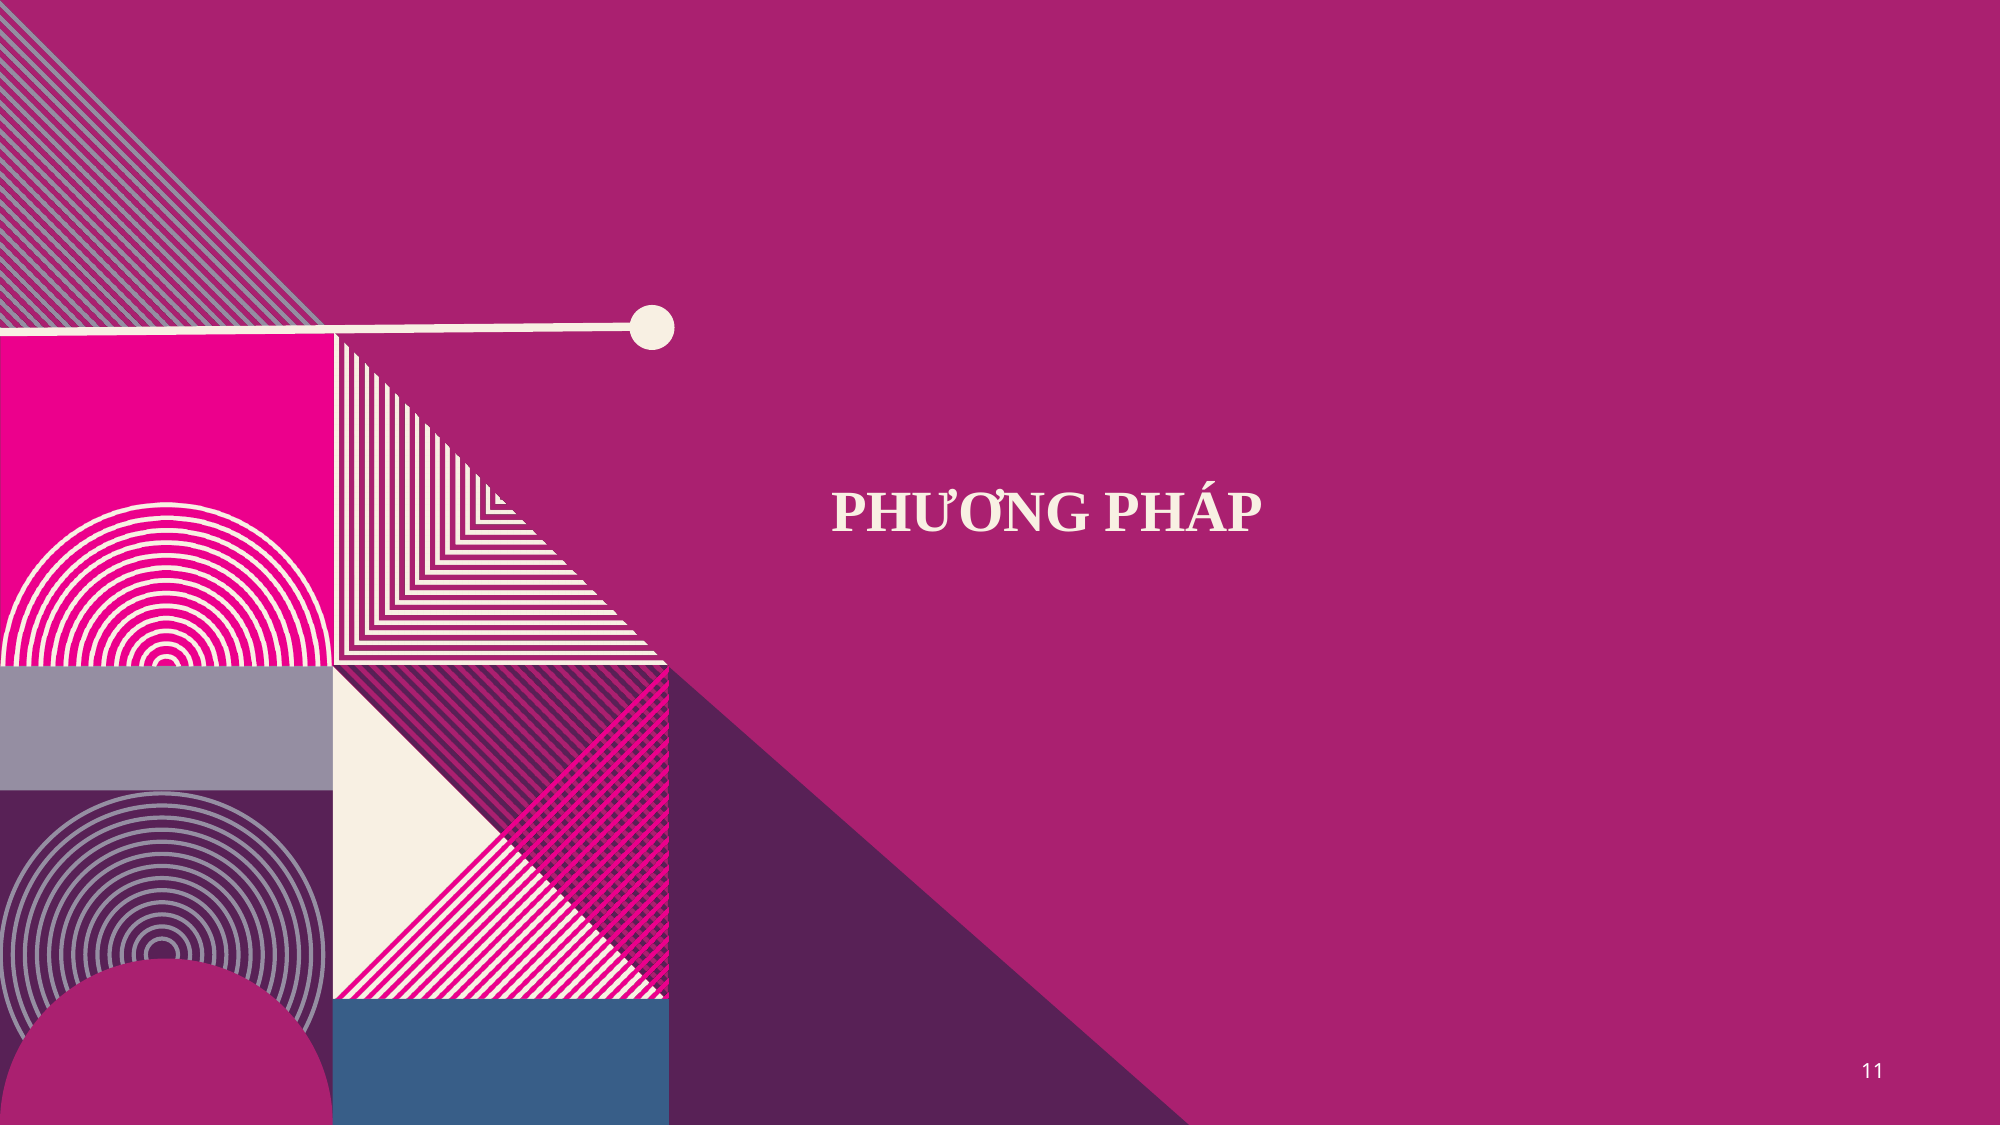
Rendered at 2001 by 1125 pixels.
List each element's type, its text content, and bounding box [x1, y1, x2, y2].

slide_number 11 [1824, 1042, 1900, 1102]
picture [333, 332, 669, 998]
picture [0, 502, 332, 667]
picture [0, 0, 333, 327]
title Phương pháp [816, 94, 1913, 552]
